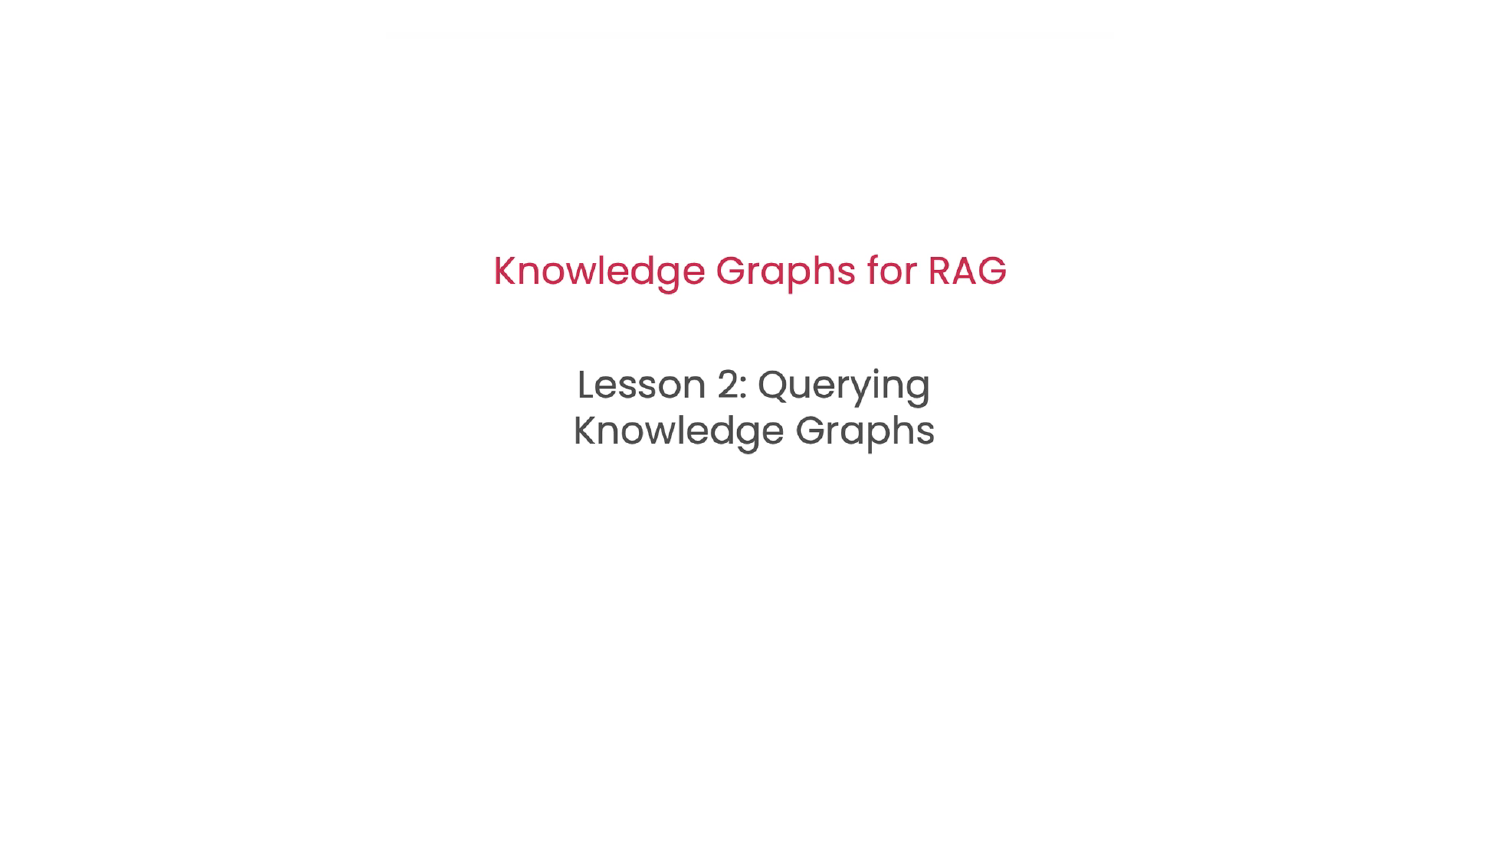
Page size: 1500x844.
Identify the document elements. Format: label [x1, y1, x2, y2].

picture [386, 31, 1114, 565]
